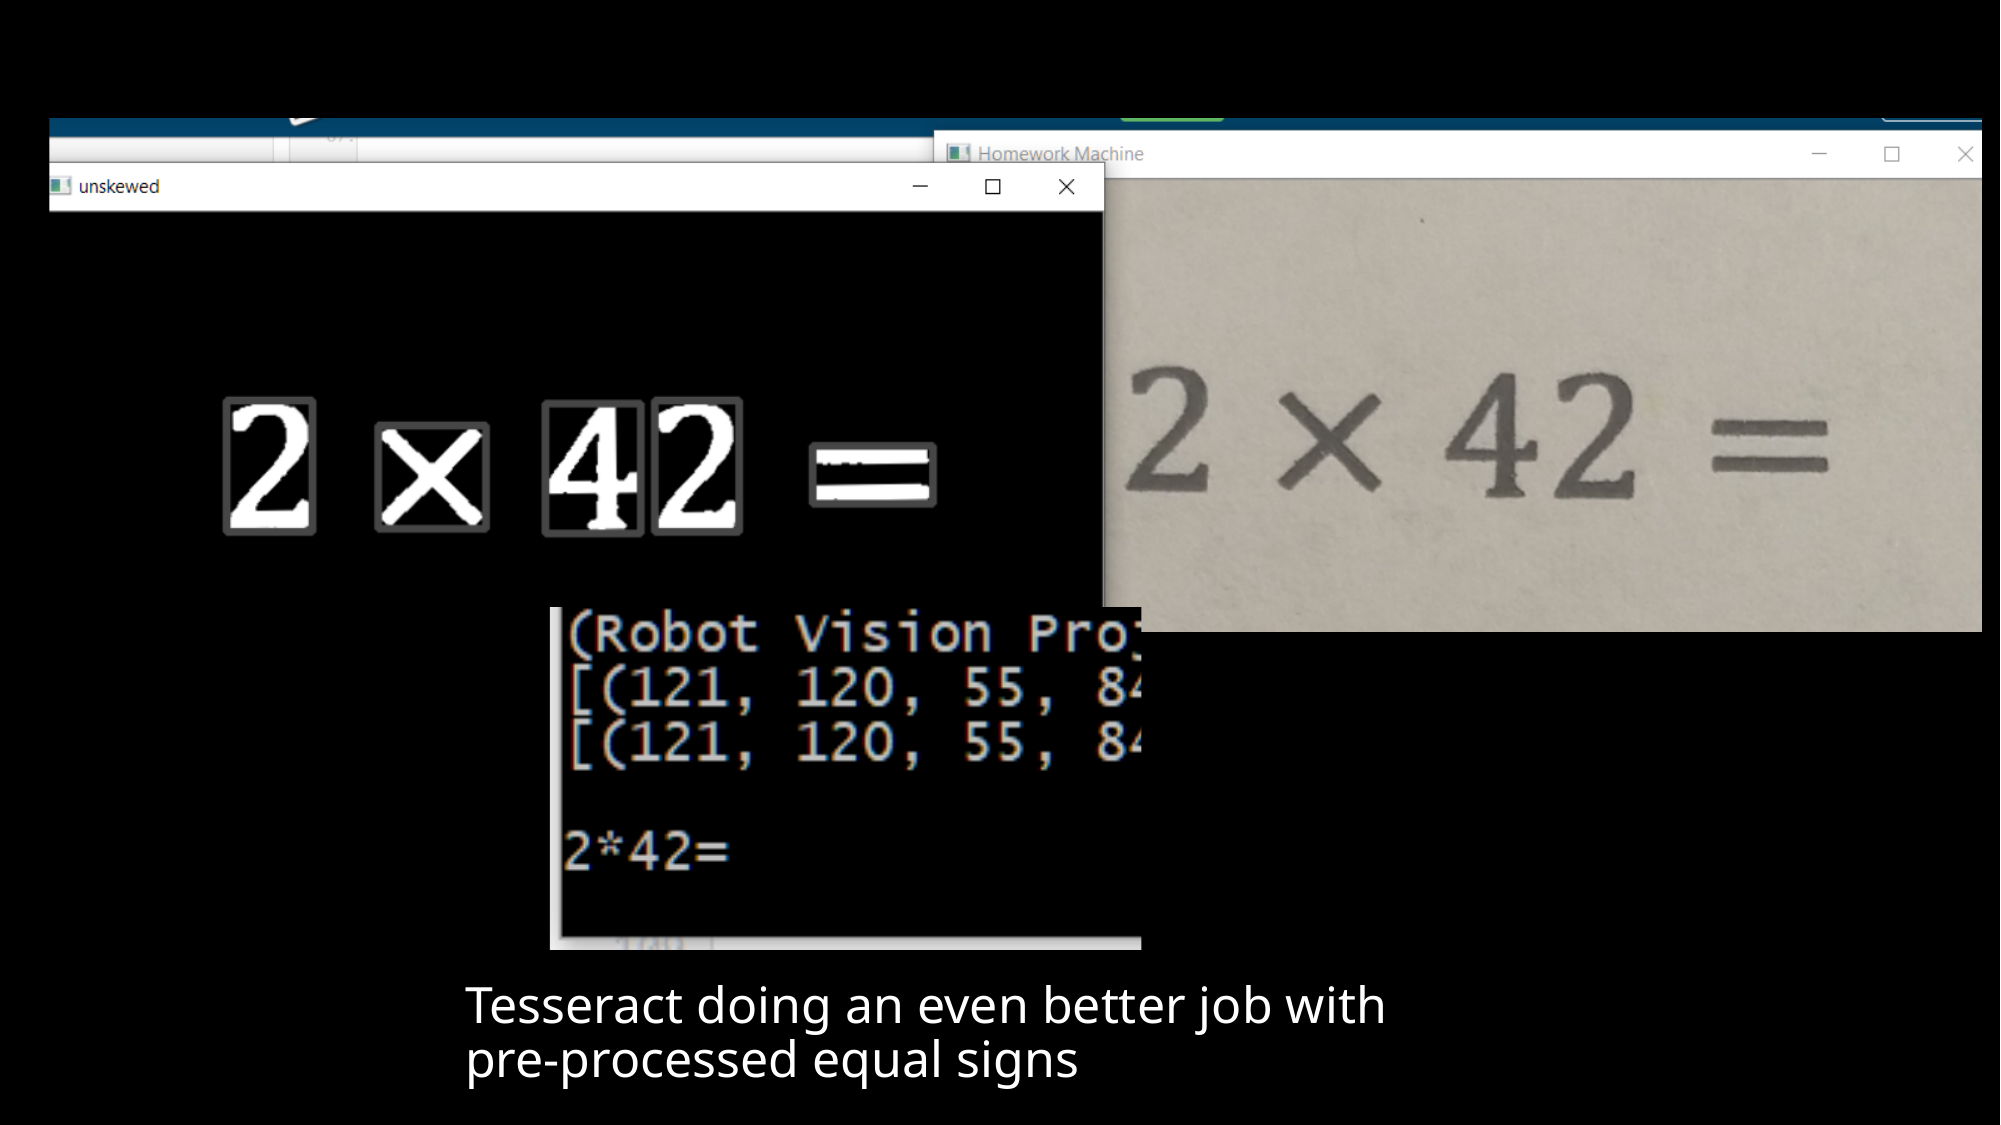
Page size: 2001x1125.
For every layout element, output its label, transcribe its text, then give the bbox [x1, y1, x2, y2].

picture [49, 118, 1982, 950]
text_box Tesseract doing an even better job with pre-processed equal signs [449, 972, 1413, 1097]
